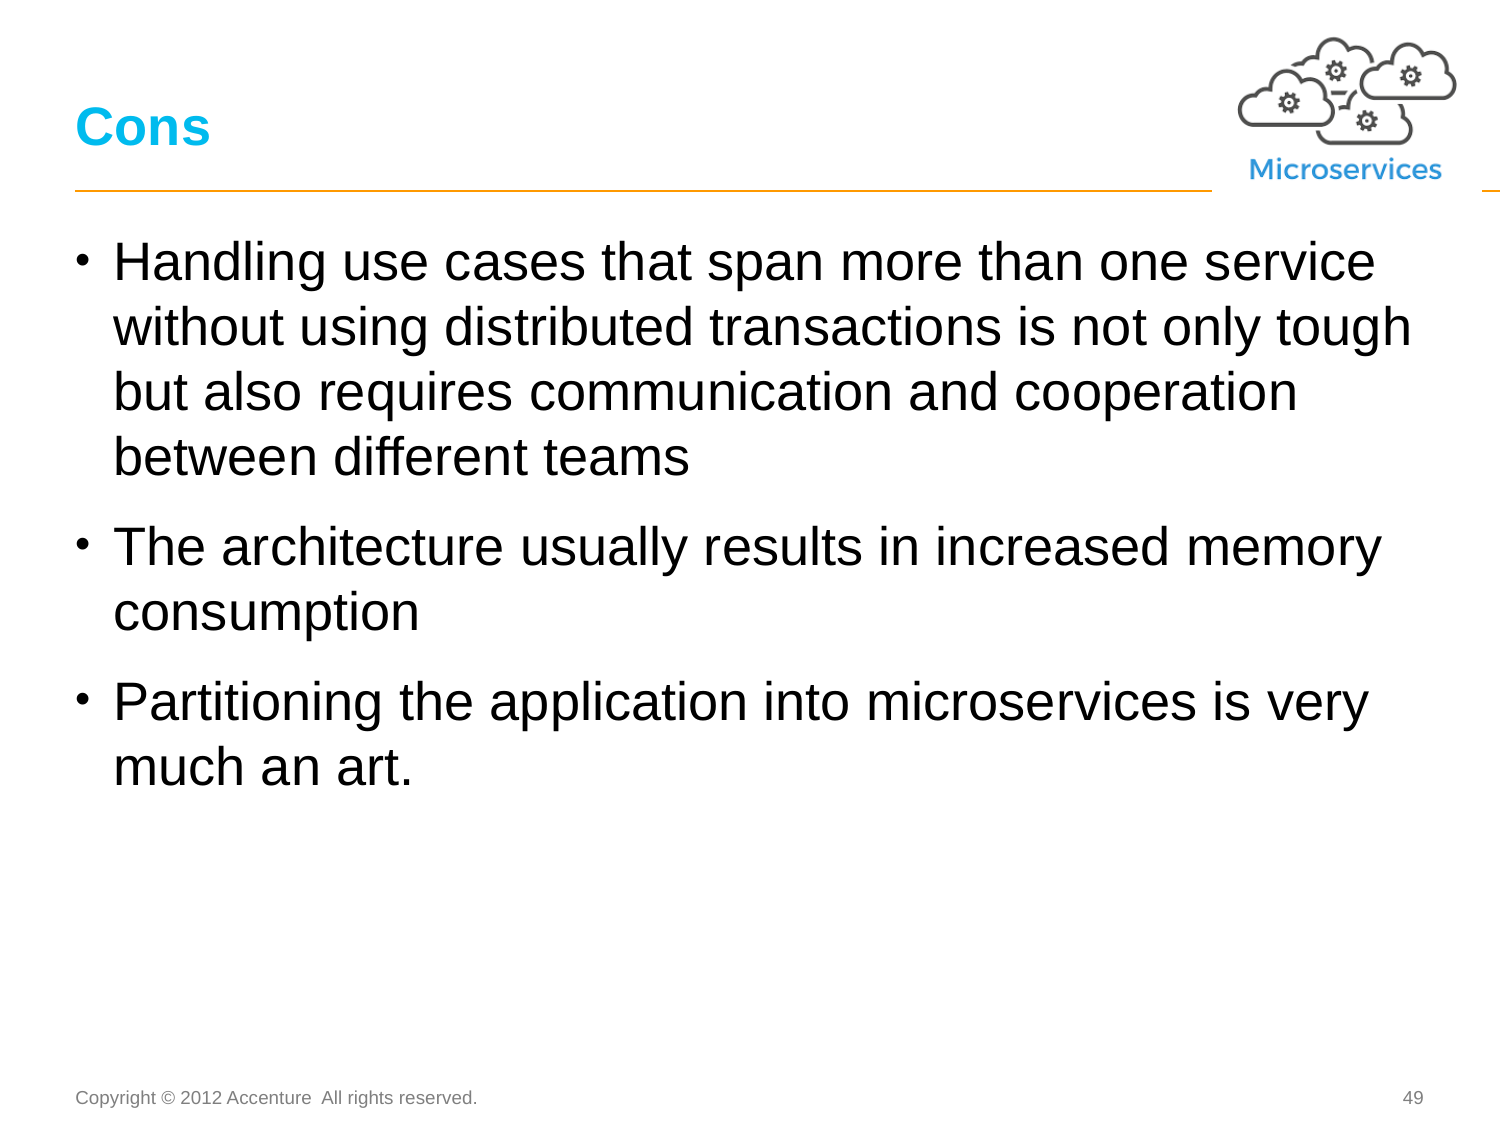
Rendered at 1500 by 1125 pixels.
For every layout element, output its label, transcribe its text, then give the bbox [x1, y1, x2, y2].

list Handling use cases that span more than one service without using distributed transactions is not only tough but also requires communication and cooperation between different teams The architecture usually results in increased memory consumption Partitioning the application into microservices is very much an art. [75, 226, 1425, 1018]
picture [1212, 1, 1482, 203]
title Cons [75, 27, 1422, 157]
